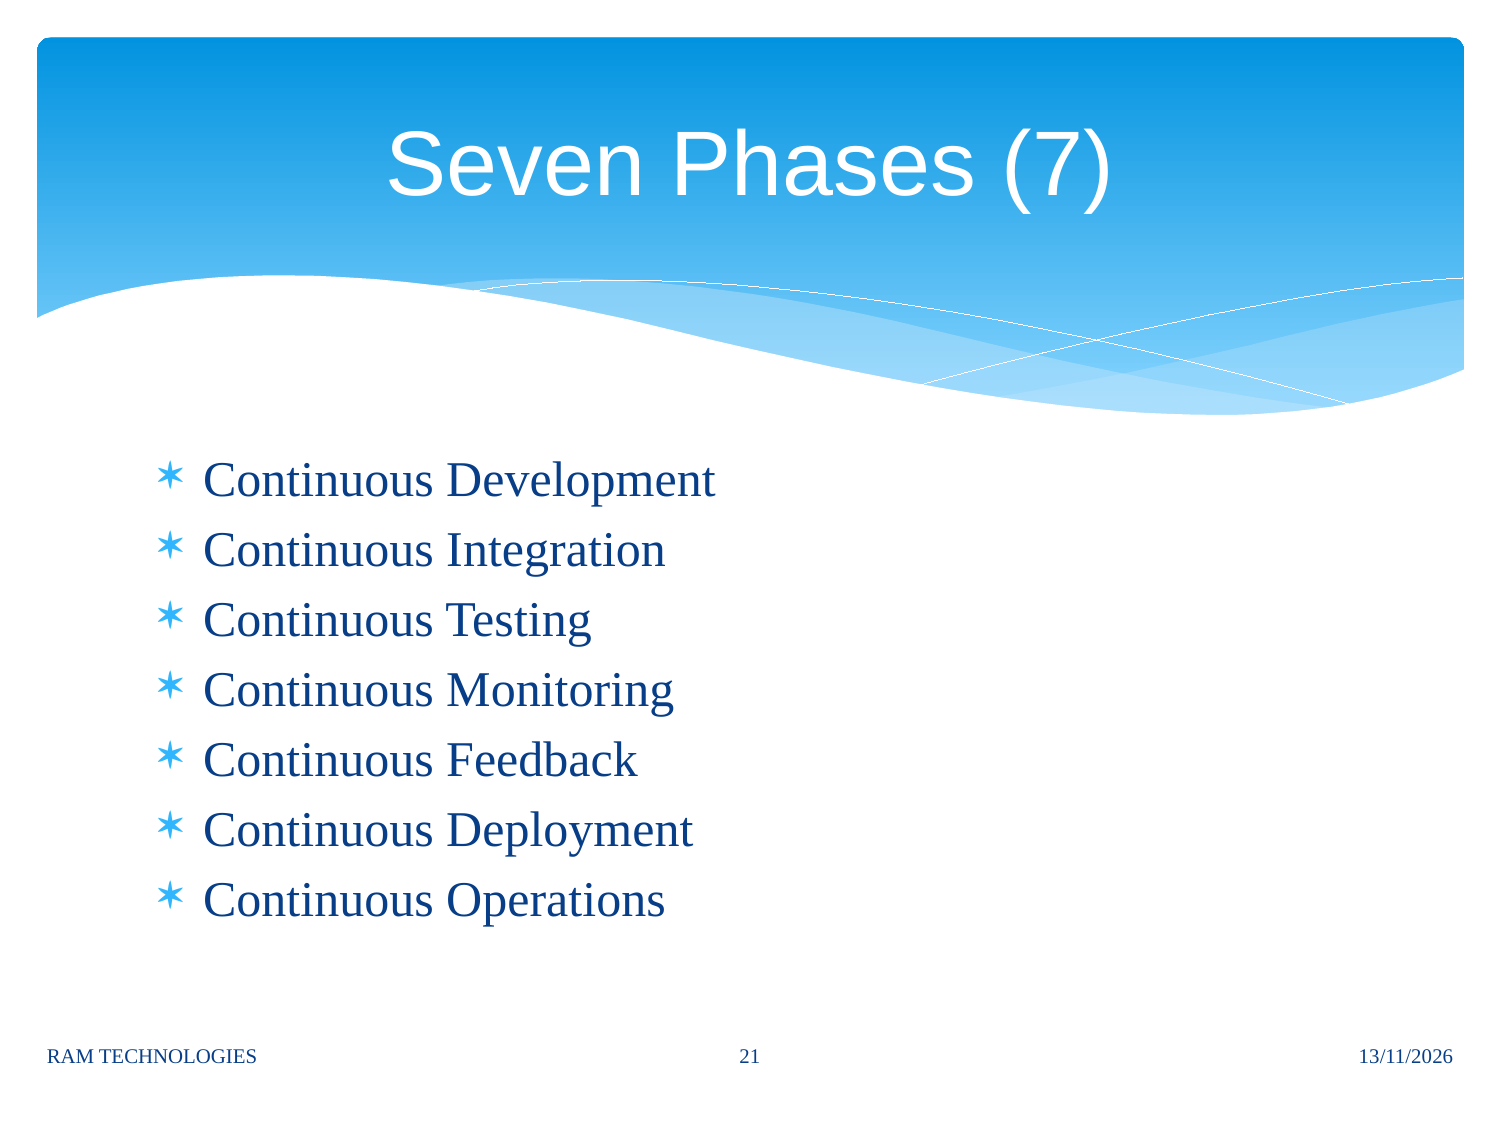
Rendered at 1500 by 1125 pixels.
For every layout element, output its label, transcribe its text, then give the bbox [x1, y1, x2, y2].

title Seven Phases (7) [75, 55, 1425, 261]
slide_number 21 [654, 1025, 846, 1086]
list Continuous Development Continuous Integration Continuous Testing Continuous Monitoring Continuous Feedback Continuous Deployment Continuous Operations [143, 438, 1359, 1005]
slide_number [847, 1025, 1469, 1086]
footer RAM TECHNOLOGIES [31, 1025, 653, 1086]
